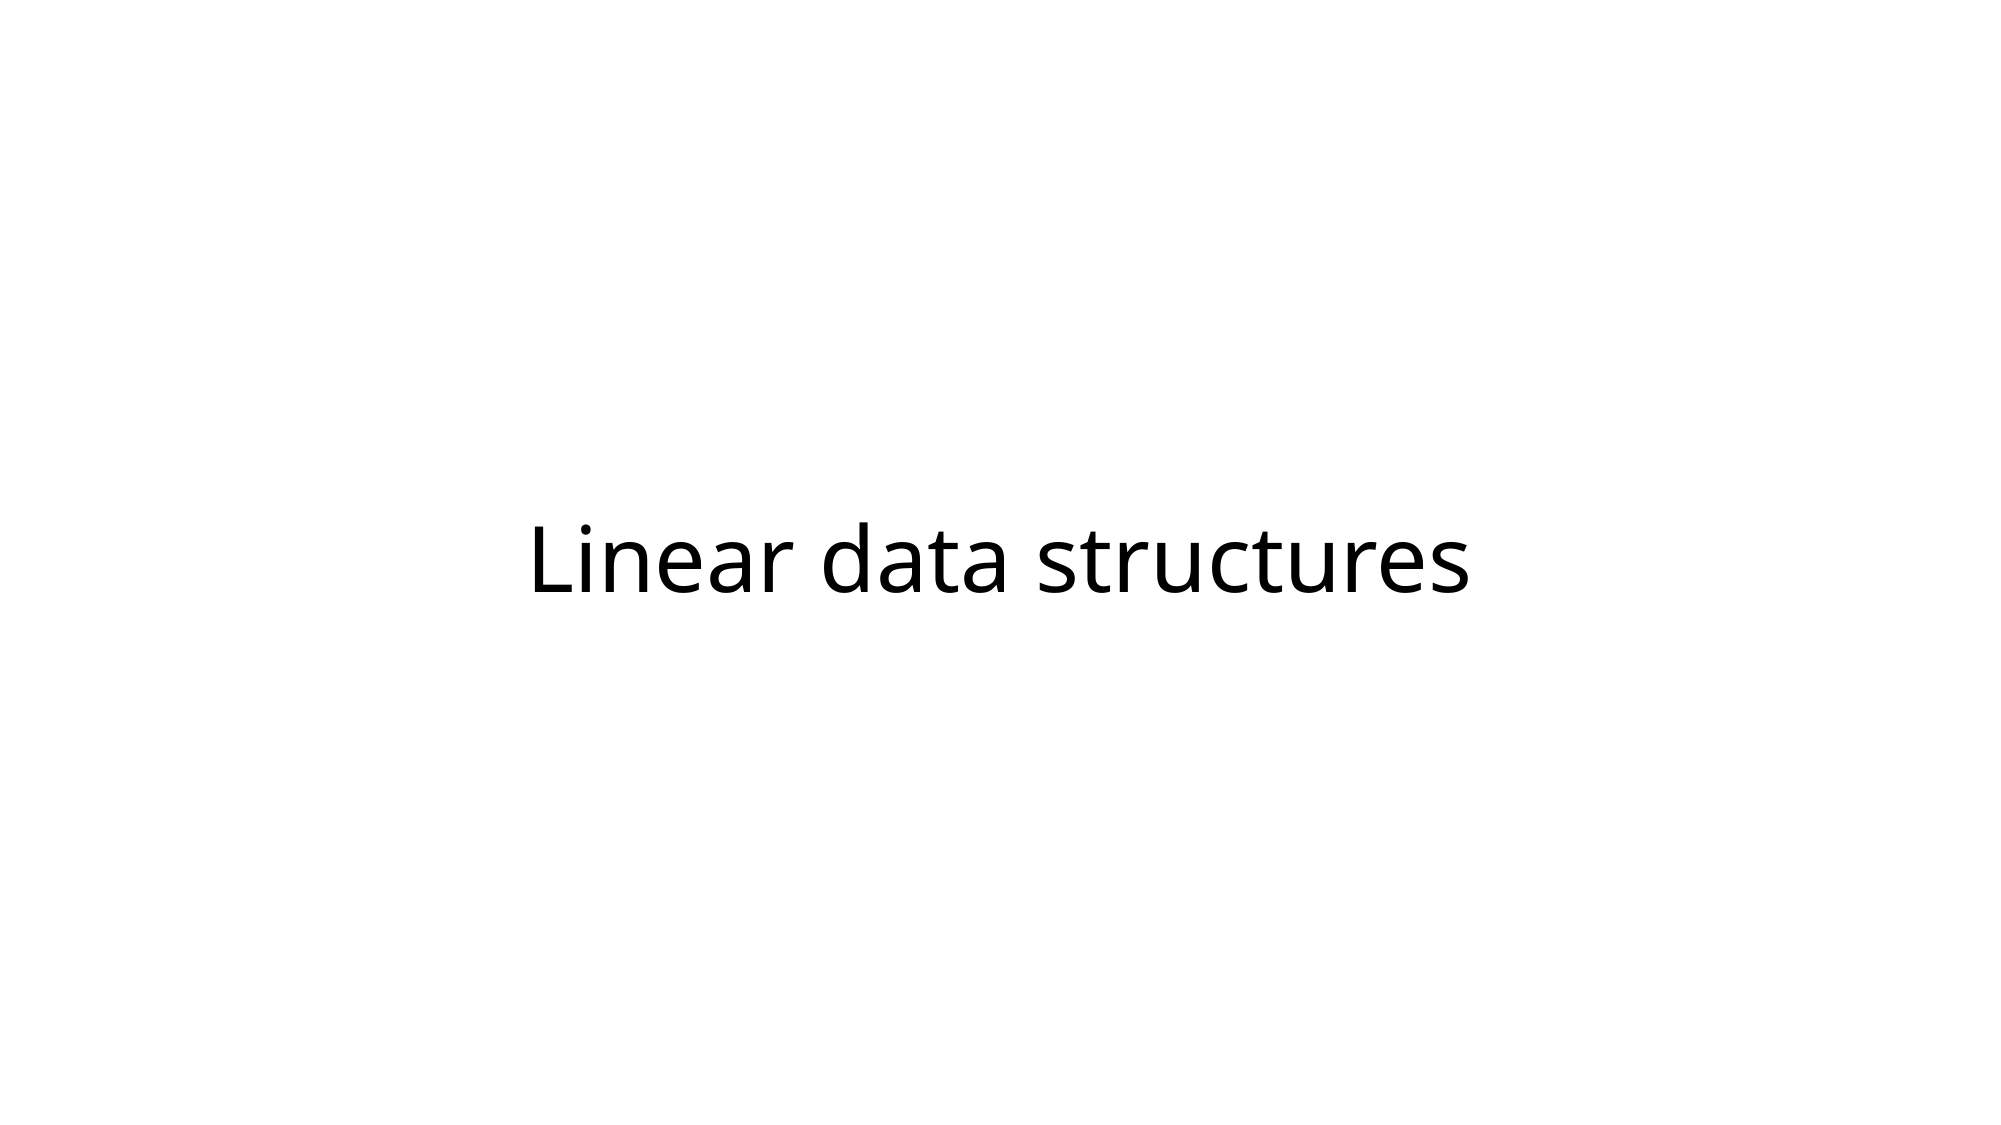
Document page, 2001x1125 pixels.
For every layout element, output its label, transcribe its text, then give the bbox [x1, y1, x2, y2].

title Linear data structures [137, 453, 1863, 672]
